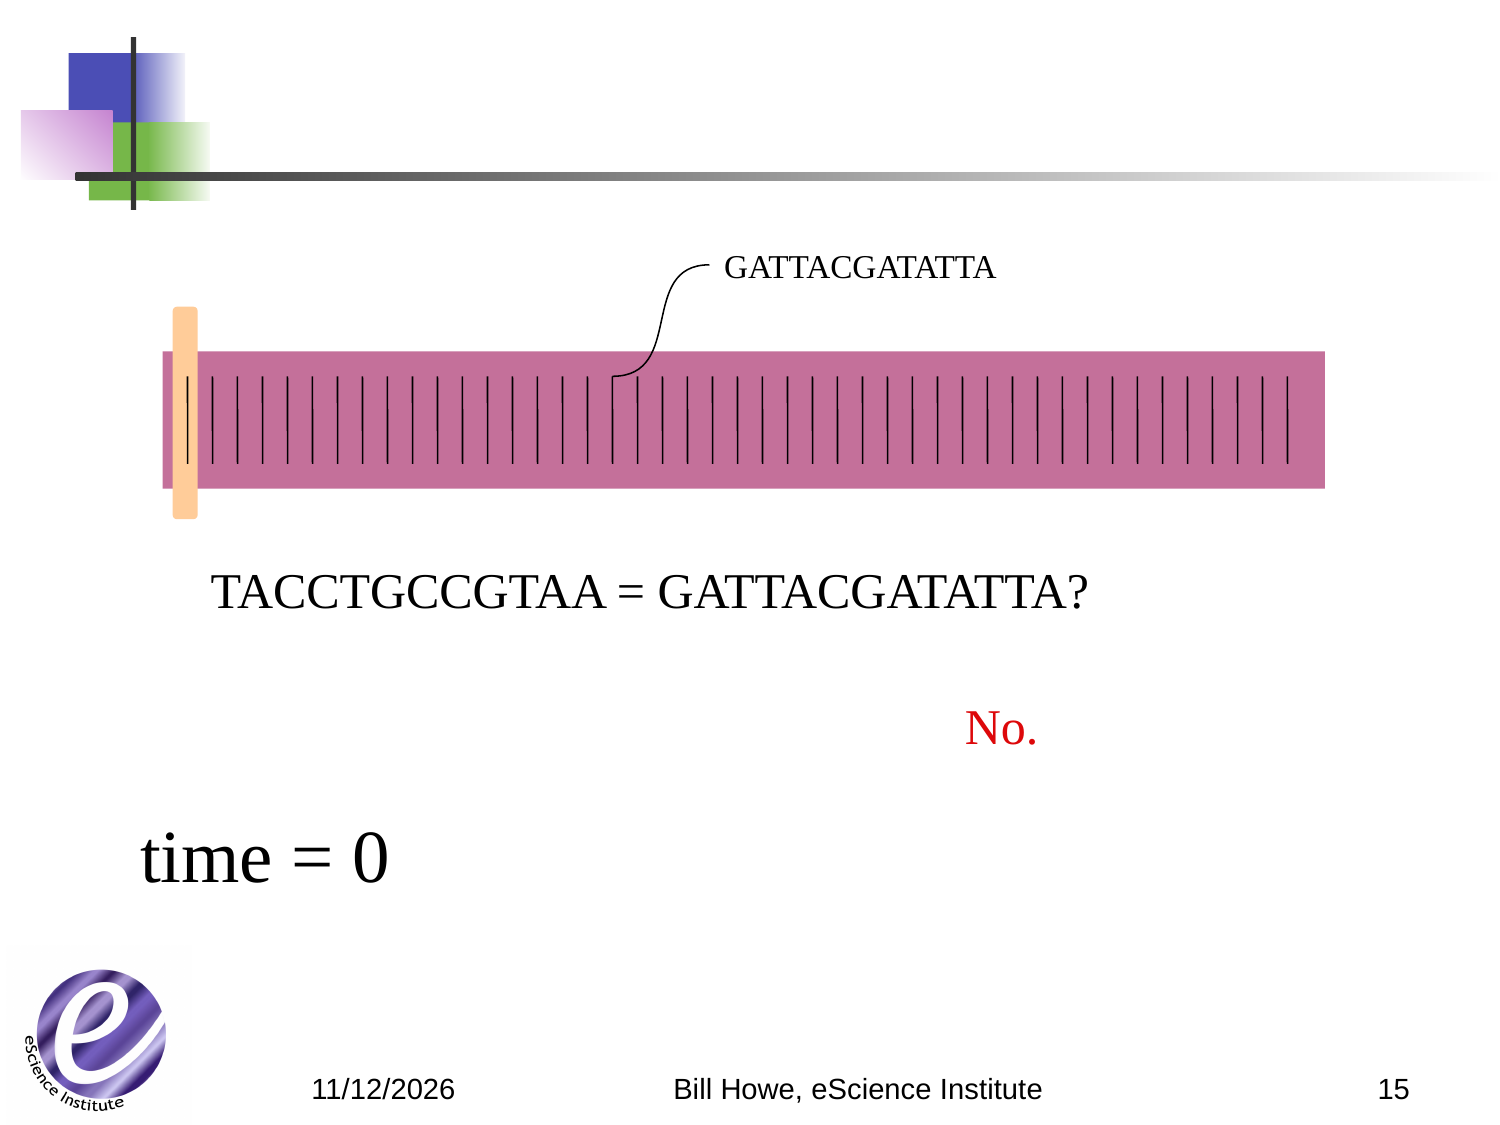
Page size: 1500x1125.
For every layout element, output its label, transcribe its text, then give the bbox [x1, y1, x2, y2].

slide_number 15 [1112, 1037, 1425, 1113]
text_box time = 0 [125, 799, 406, 905]
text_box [600, 276, 713, 365]
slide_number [296, 1038, 609, 1113]
text_box TACCTGCCGTAA = GATTACGATATTA? [195, 551, 1105, 626]
picture [6, 945, 192, 1125]
text_box No. [949, 687, 1338, 763]
text_box GATTACGATATTA [709, 237, 1012, 293]
text_box [172, 306, 198, 520]
footer Bill Howe, eScience Institute [620, 1037, 1096, 1113]
text_box [198, 351, 1325, 489]
text_box [162, 351, 172, 489]
